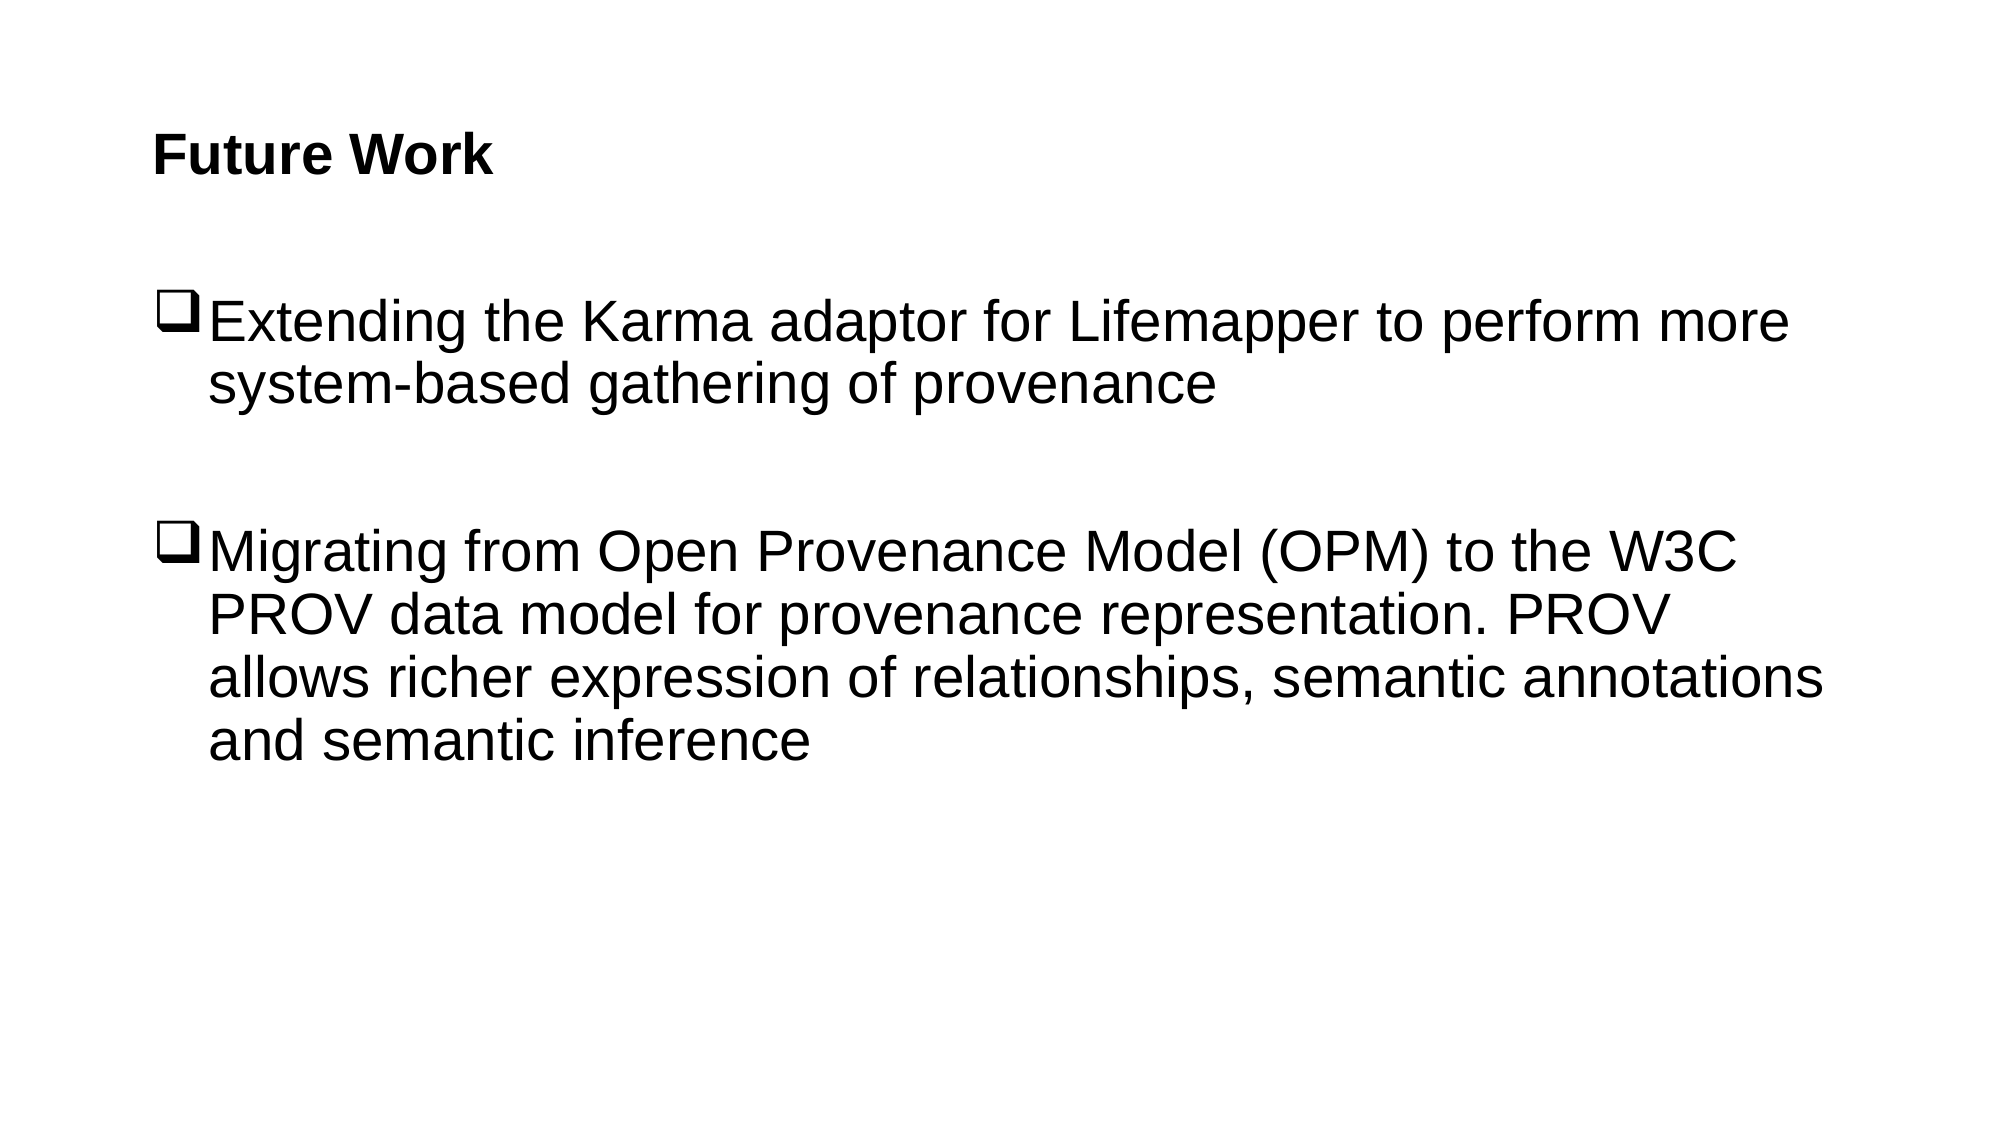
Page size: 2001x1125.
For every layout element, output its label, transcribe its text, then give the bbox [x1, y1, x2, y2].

list Extending the Karma adaptor for Lifemapper to perform more system-based gathering of provenance Migrating from Open Provenance Model (OPM) to the W3C PROV data model for provenance representation. PROV allows richer expression of relationships, semantic annotations and semantic inference [137, 283, 1863, 997]
title Future Work [137, 88, 638, 224]
